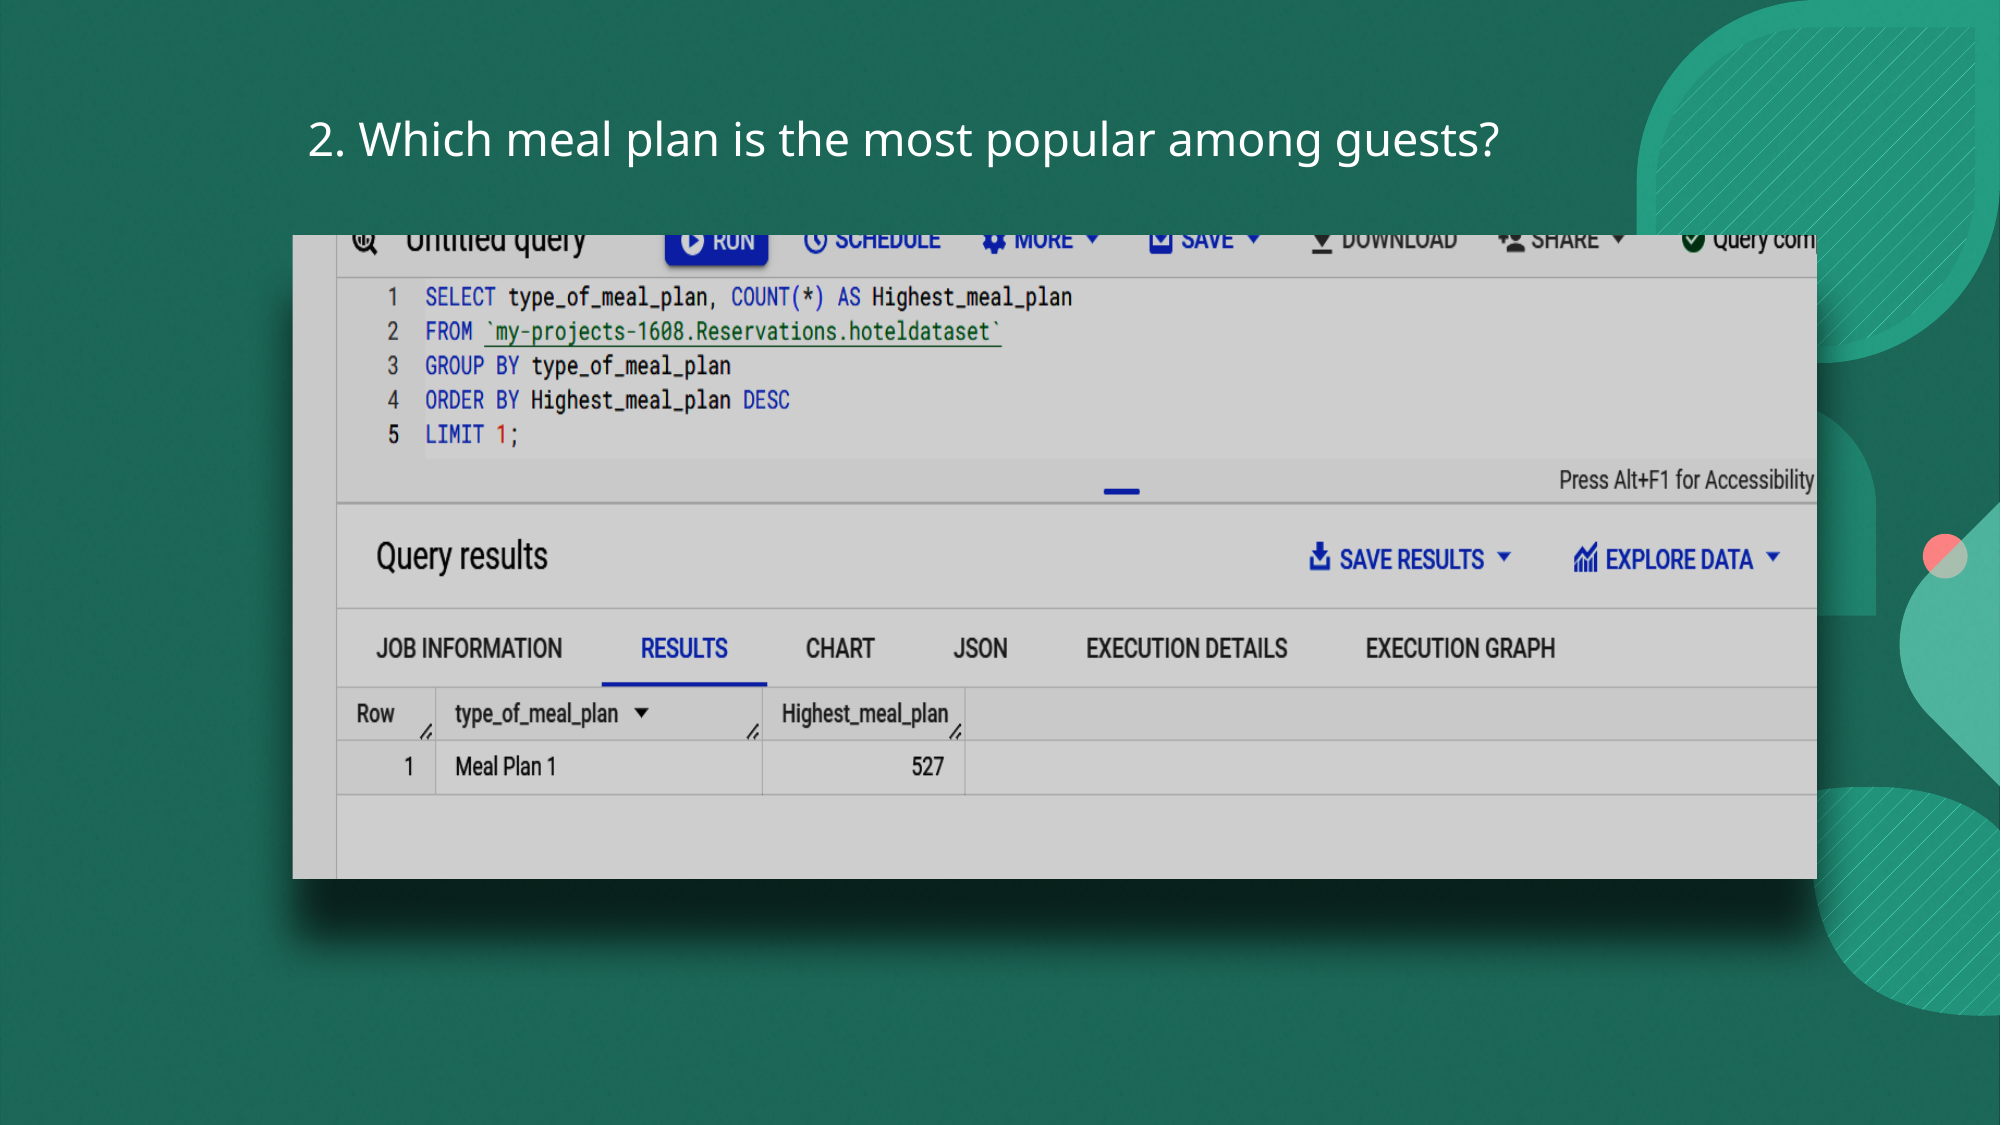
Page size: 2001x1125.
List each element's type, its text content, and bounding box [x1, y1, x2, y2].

title 2. Which meal plan is the most popular among guests? [292, 78, 1578, 175]
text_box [1636, 0, 2000, 1016]
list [292, 235, 1817, 879]
text_box [0, 0, 2000, 1125]
